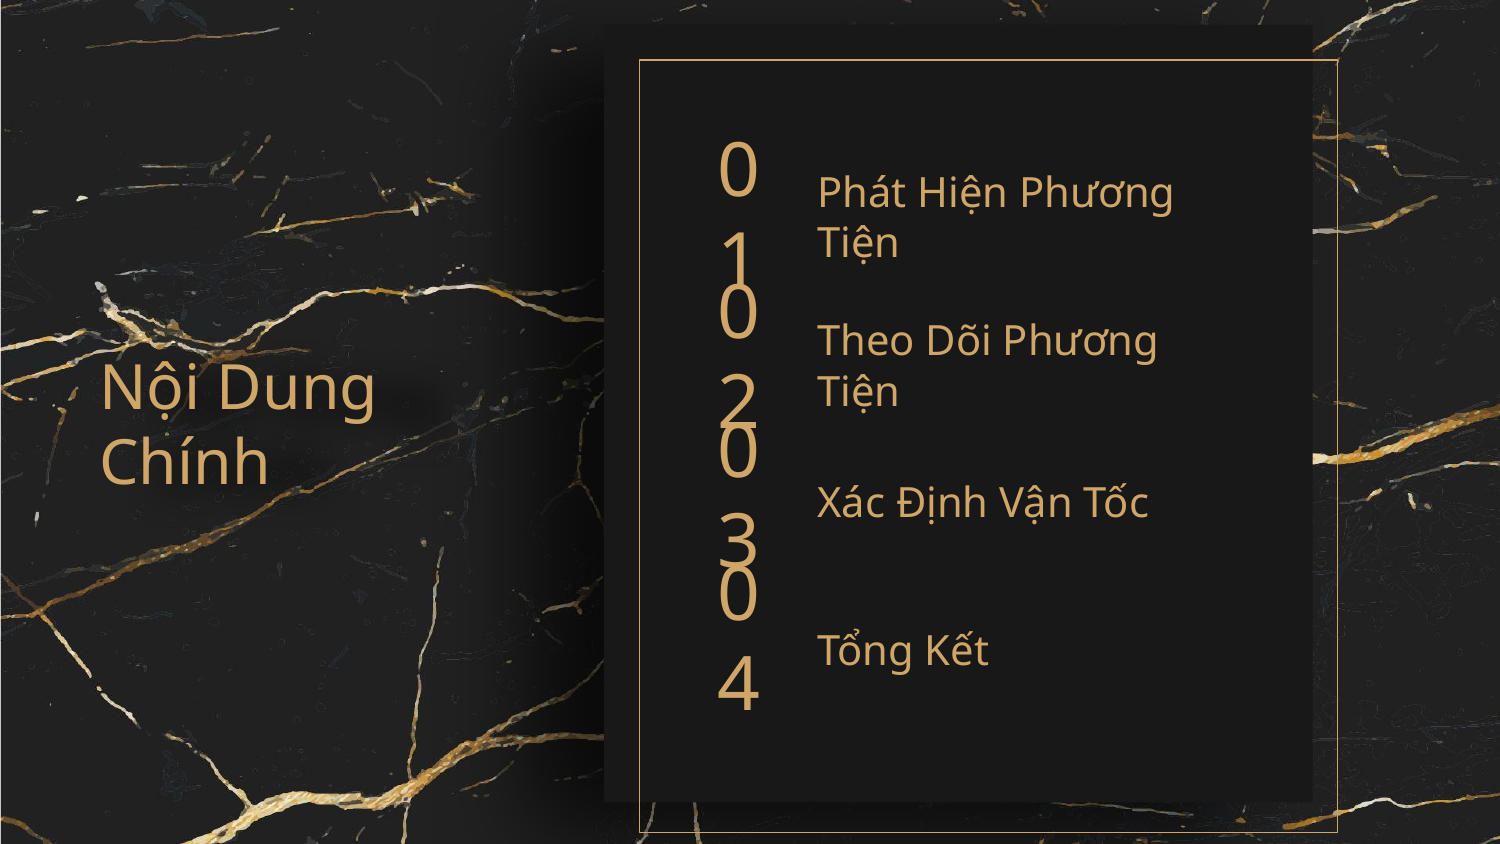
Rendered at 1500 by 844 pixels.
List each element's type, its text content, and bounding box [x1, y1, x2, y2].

picture [0, 0, 1500, 844]
title 02 [702, 329, 815, 378]
title Xác Định Vận Tốc [802, 474, 1249, 528]
title Nội Dung Chính [84, 378, 582, 466]
title Tổng Kết [802, 622, 1249, 676]
title 03 [702, 468, 815, 517]
title Phát Hiện Phương Tiện [802, 189, 1249, 243]
title 01 [702, 187, 815, 235]
title Theo Dõi Phương Tiện [802, 337, 1263, 391]
title 04 [702, 611, 815, 659]
